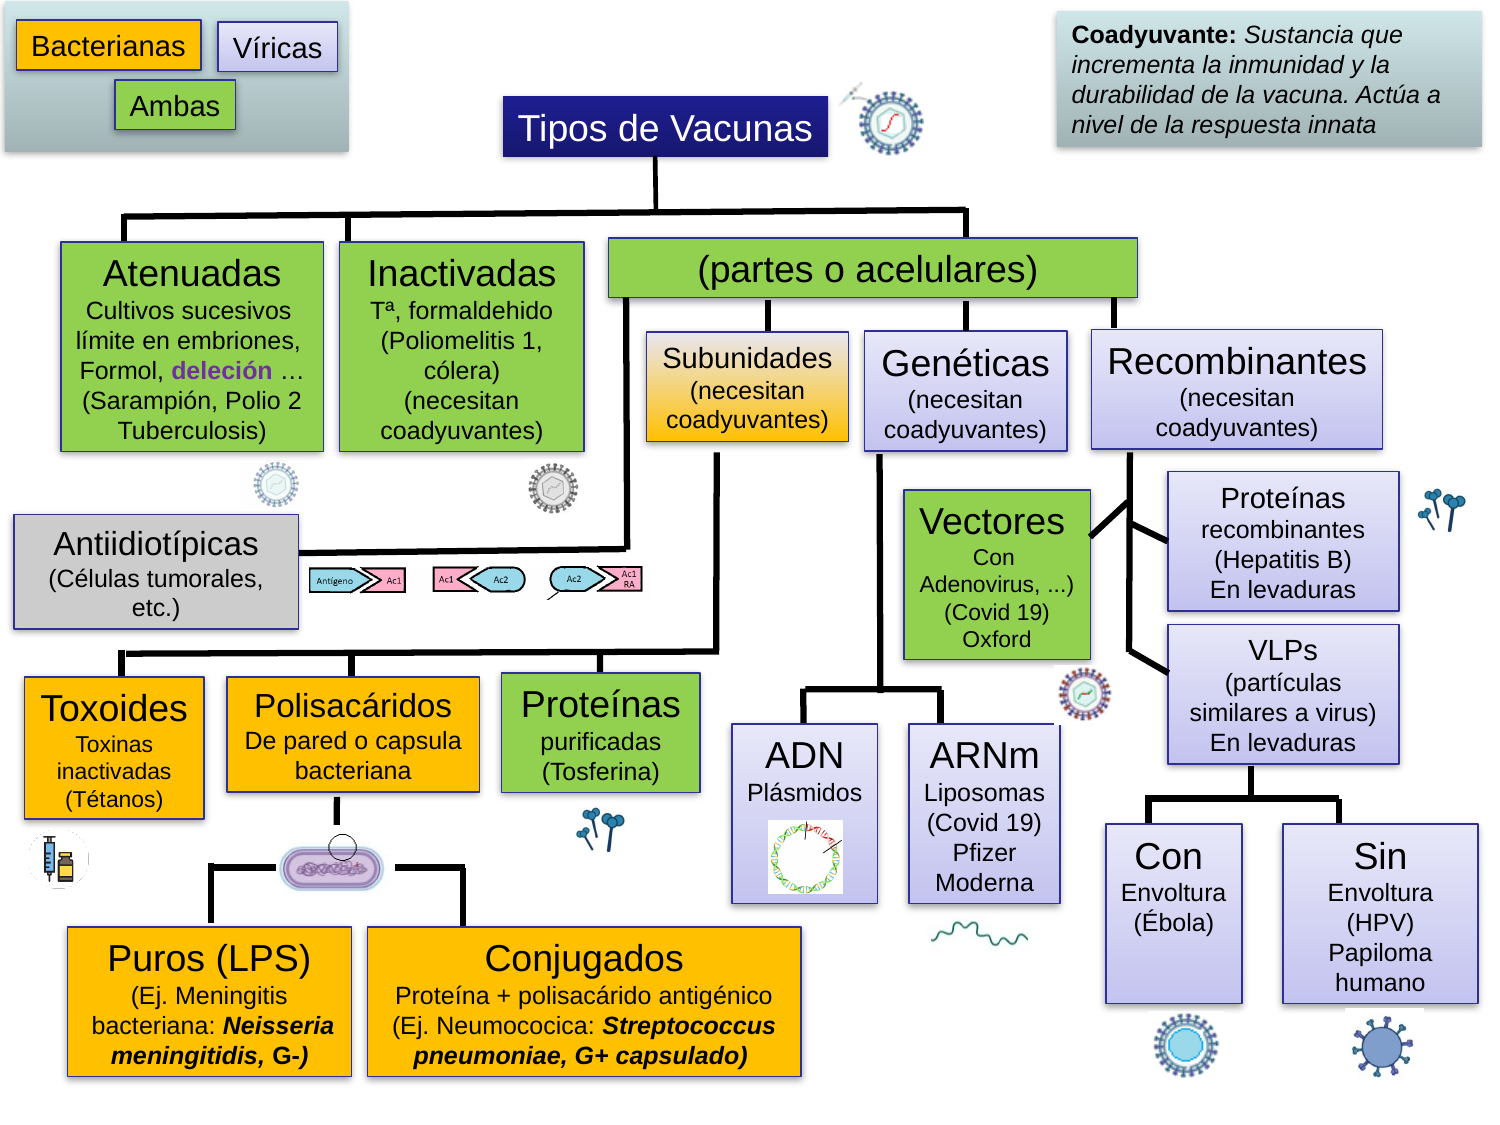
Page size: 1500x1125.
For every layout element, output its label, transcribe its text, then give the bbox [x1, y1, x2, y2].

text_box Proteínas purificadas (Tosferina) [501, 672, 701, 793]
text_box Toxoides Toxinas inactivadas (Tétanos) [24, 676, 205, 820]
text_box (partes o acelulares) [608, 237, 1138, 298]
picture [1407, 487, 1468, 535]
picture [565, 806, 627, 855]
text_box Proteínas recombinantes (Hepatitis B) En levaduras [1167, 471, 1400, 612]
text_box Vectores Con Adenovirus, ...) (Covid 19) Oxford [903, 489, 1091, 660]
text_box VLPs (partículas similares a virus) En levaduras [1167, 624, 1400, 765]
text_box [1089, 501, 1129, 538]
text_box ARNm Liposomas (Covid 19) Pfizer Moderna [908, 723, 1061, 904]
picture [276, 824, 395, 900]
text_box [1129, 650, 1169, 674]
text_box Genéticas (necesitan coadyuvantes) [864, 330, 1068, 452]
text_box Víricas [217, 21, 338, 72]
text_box Bacterianas [16, 19, 202, 71]
picture [27, 828, 89, 889]
text_box Tipos de Vacunas [503, 96, 829, 157]
text_box Recombinantes (necesitan coadyuvantes) [1091, 329, 1383, 450]
text_box Polisacáridos De pared o capsula bacteriana [226, 676, 480, 793]
text_box Subunidades (necesitan coadyuvantes) [646, 331, 849, 442]
text_box Inactivadas Tª, formaldehido (Poliomelitis 1, cólera) (necesitan coadyuvantes) [339, 241, 585, 452]
text_box Conjugados Proteína + polisacárido antigénico (Ej. Neumococica: Streptococcus pneumoniae, G+ capsulado) [367, 926, 802, 1077]
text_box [297, 548, 622, 554]
picture [925, 914, 1037, 957]
picture [525, 459, 584, 520]
picture [1148, 1011, 1224, 1081]
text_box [1135, 522, 1168, 543]
picture [241, 460, 304, 512]
text_box ADN Plásmidos [731, 723, 878, 904]
text_box Con Envoltura (Ébola) [1105, 823, 1243, 1004]
text_box [4, 1, 349, 152]
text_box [802, 688, 806, 819]
text_box Sin Envoltura (HPV) Papiloma humano [1282, 823, 1479, 1004]
picture [1053, 665, 1115, 725]
picture [304, 562, 651, 601]
picture [836, 73, 932, 165]
text_box Coadyuvante: Sustancia que incrementa la inmunidad y la durabilidad de la vacuna. Actúa a nivel de la respuesta innata [1056, 11, 1483, 147]
text_box Antiidiotípicas (Células tumorales, etc.) [13, 514, 299, 630]
picture [767, 820, 844, 895]
text_box Atenuadas Cultivos sucesivos límite en embriones, Formol, deleción … (Sarampión, Polio 2 Tuberculosis) [60, 241, 324, 452]
text_box Ambas [114, 79, 236, 130]
picture [1345, 1008, 1424, 1081]
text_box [123, 209, 965, 217]
text_box Puros (LPS) (Ej. Meningitis bacteriana: Neisseria meningitidis, G-) [67, 926, 352, 1077]
